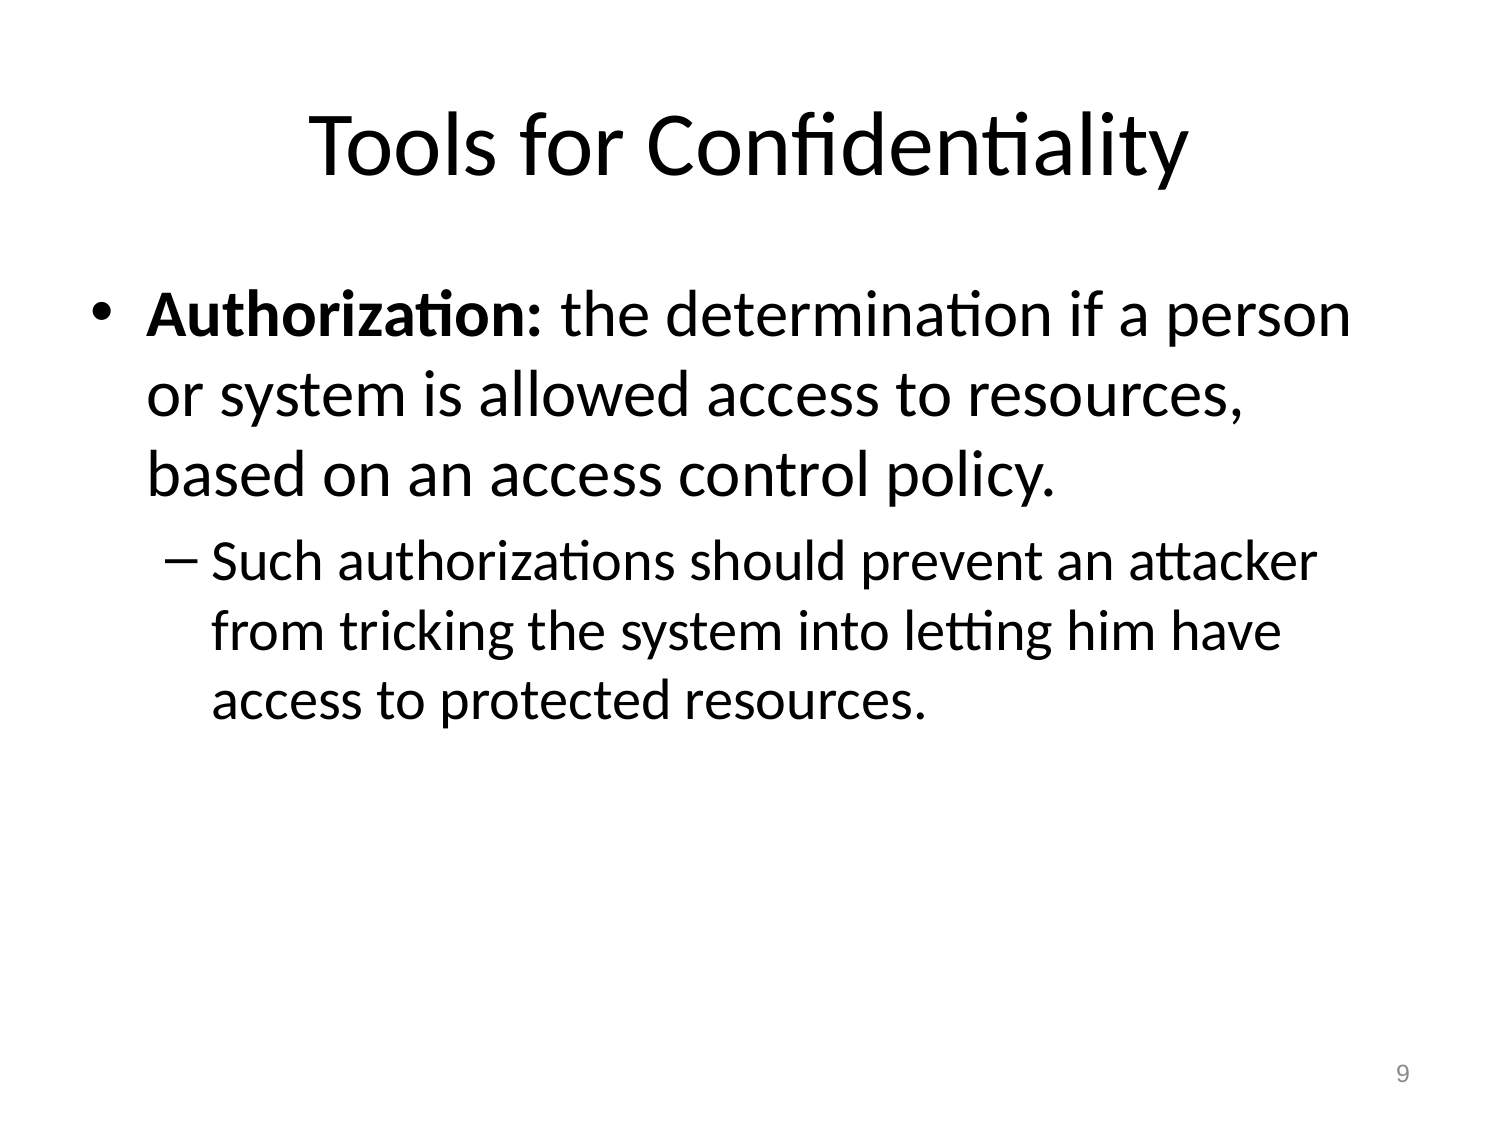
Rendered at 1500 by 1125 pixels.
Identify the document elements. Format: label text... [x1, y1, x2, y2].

title Tools for Confidentiality [75, 45, 1425, 233]
list Authorization: the determination if a person or system is allowed access to resources, based on an access control policy. Such authorizations should prevent an attacker from tricking the system into letting him have access to protected resources. [75, 262, 1425, 1005]
slide_number 9 [1074, 1042, 1425, 1103]
